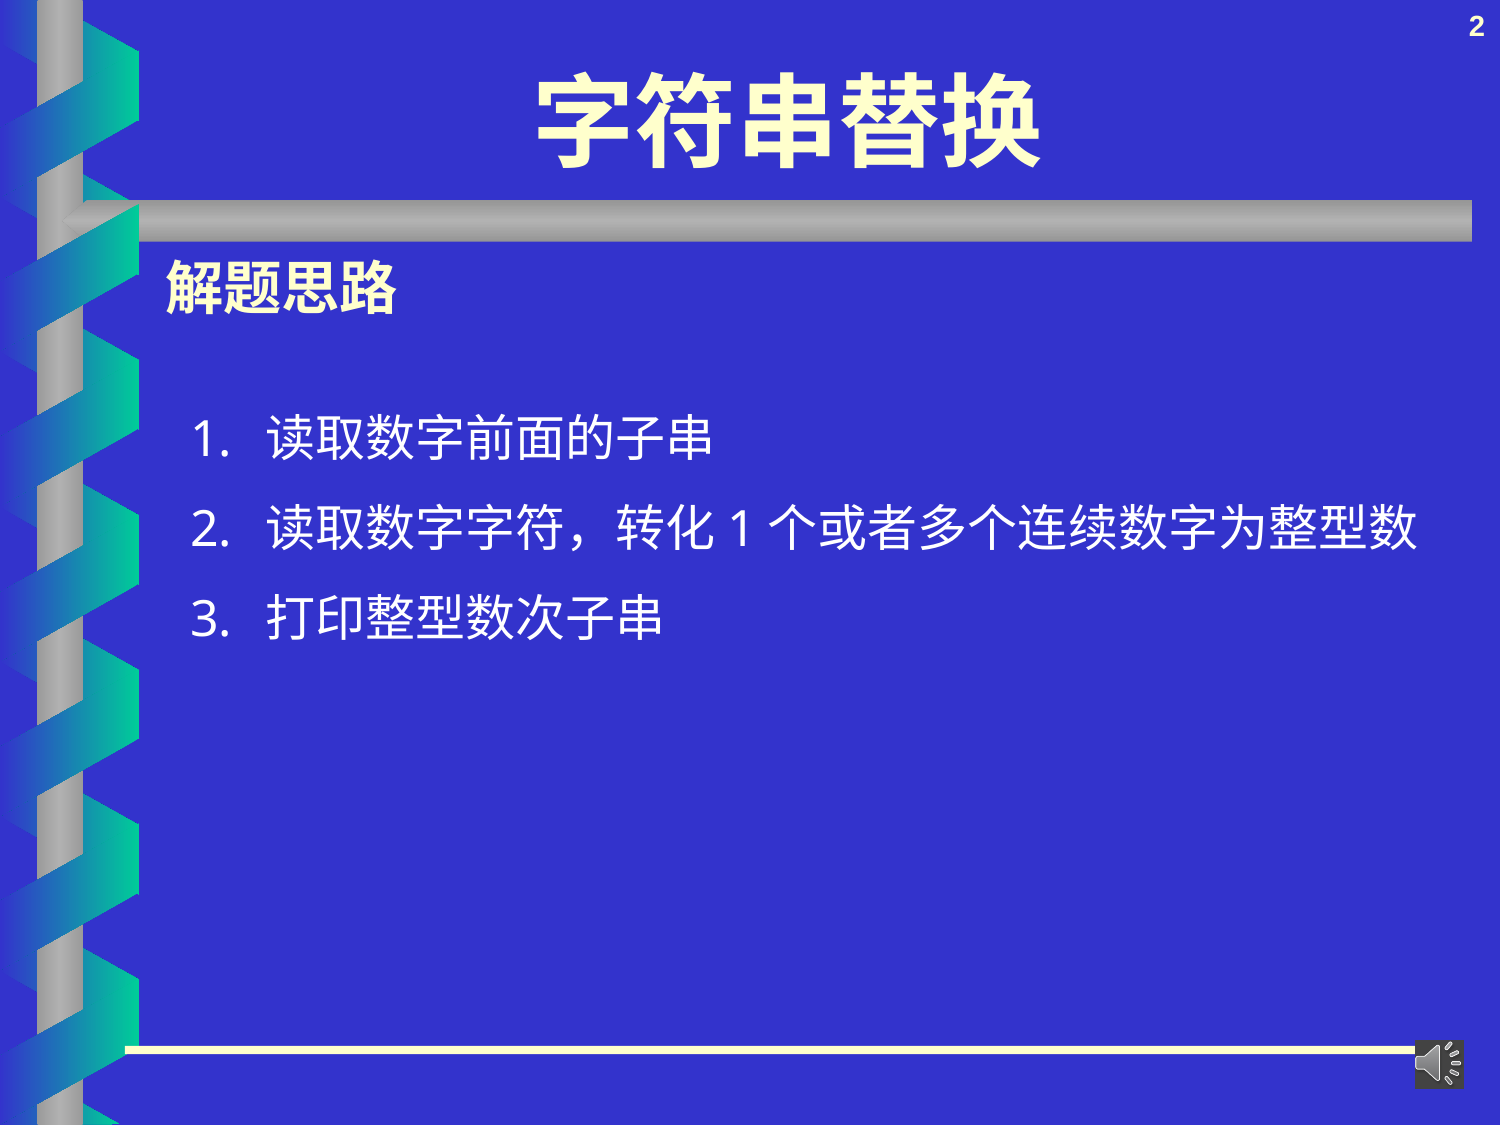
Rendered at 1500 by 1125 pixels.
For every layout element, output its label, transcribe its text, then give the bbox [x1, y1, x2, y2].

title 字符串替换 [150, 24, 1425, 213]
list 解题思路 [150, 243, 1500, 338]
text_box 读取数字前面的子串 读取数字字符，转化1个或者多个连续数字为整型数 打印整型数次子串 [175, 368, 1440, 654]
picture [1414, 1039, 1465, 1090]
